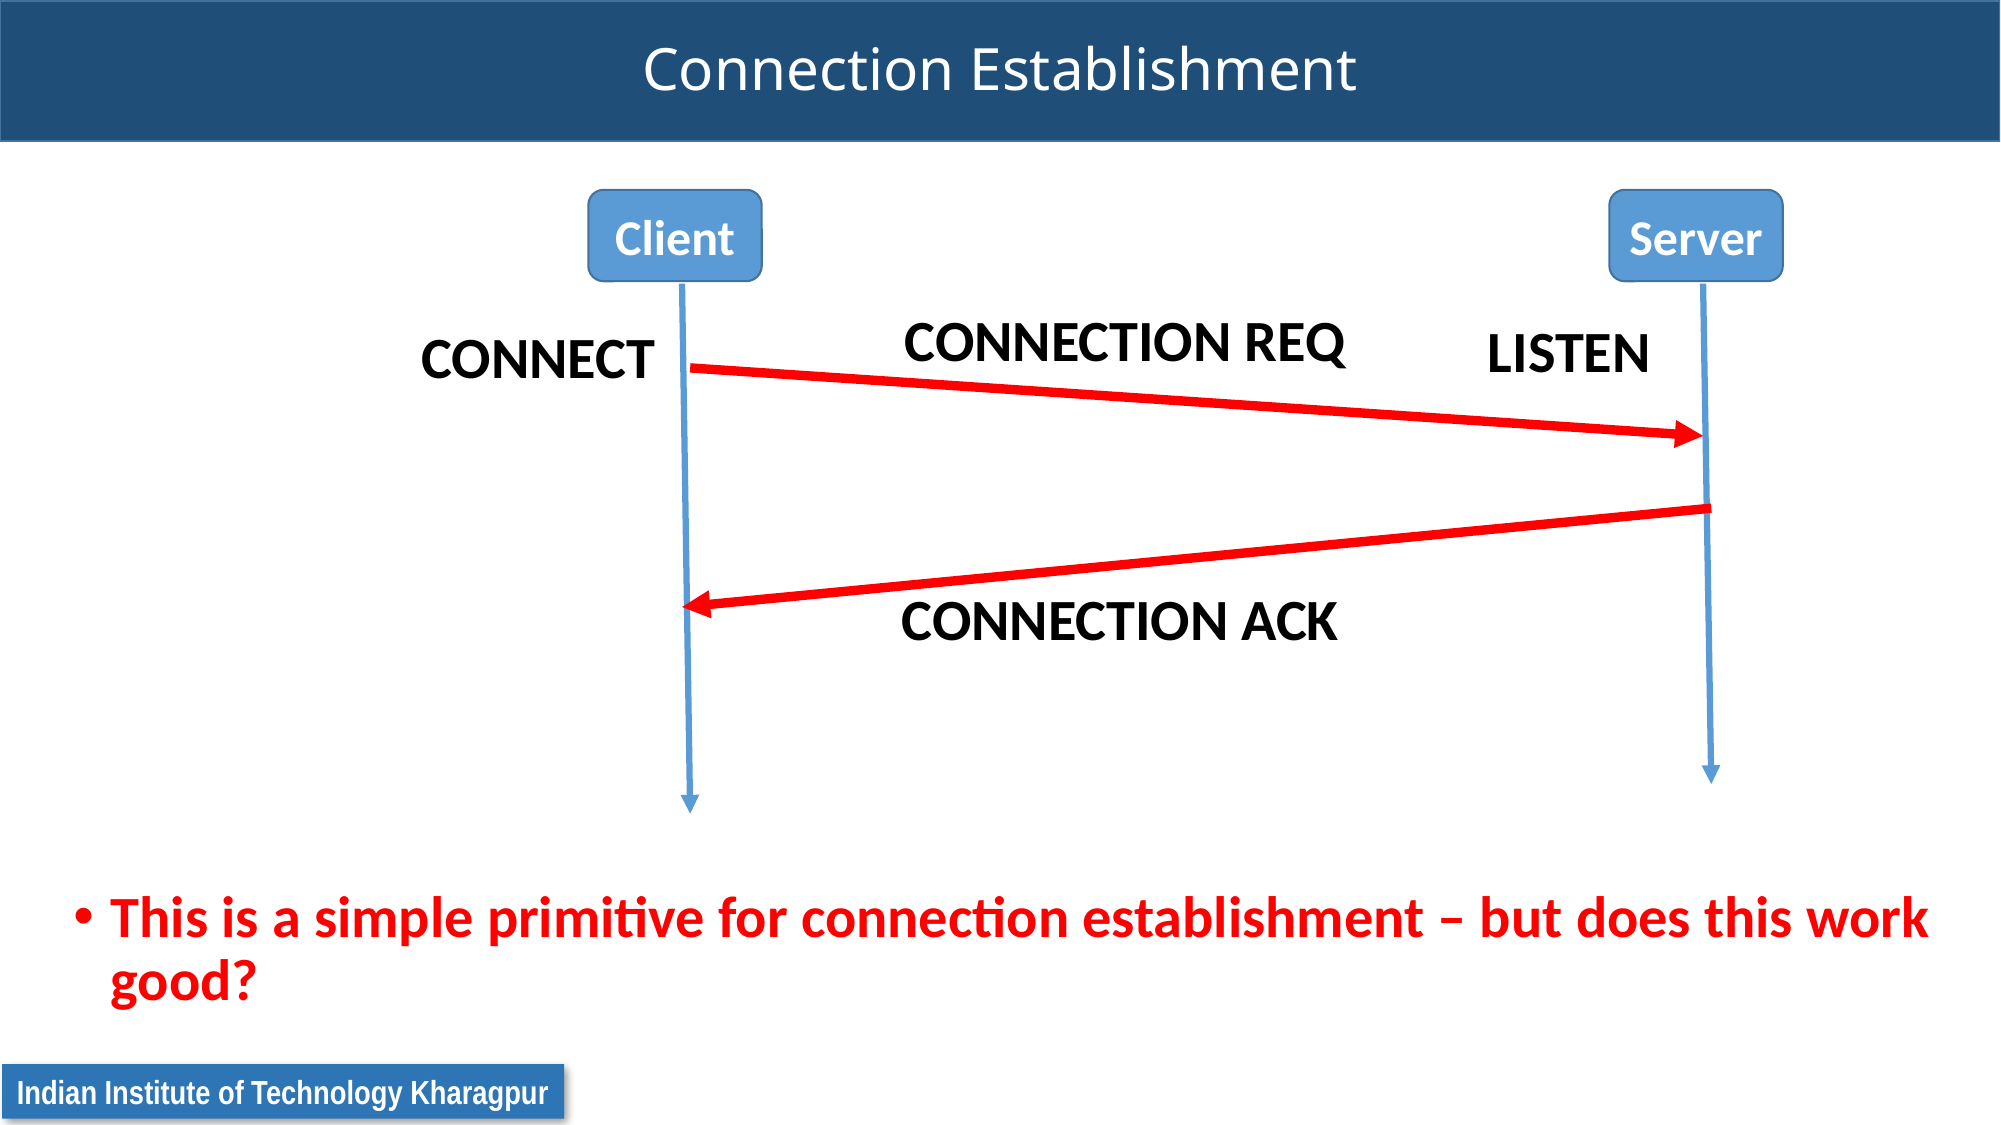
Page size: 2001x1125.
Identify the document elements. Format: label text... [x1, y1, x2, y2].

list This is a simple primitive for connection establishment – but does this work good? [58, 880, 1954, 1065]
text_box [1703, 283, 1712, 508]
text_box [690, 367, 1704, 436]
text_box LISTEN [1473, 307, 1666, 367]
title Connection Establishment [0, 1, 2000, 141]
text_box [681, 508, 1712, 608]
text_box Server [1608, 188, 1784, 283]
text_box Client [587, 188, 763, 283]
text_box CONNECTION REQ [890, 295, 1361, 367]
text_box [681, 608, 691, 814]
text_box CONNECT [406, 312, 671, 398]
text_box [1703, 608, 1712, 785]
text_box CONNECTION ACK [886, 608, 1575, 660]
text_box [681, 283, 691, 508]
